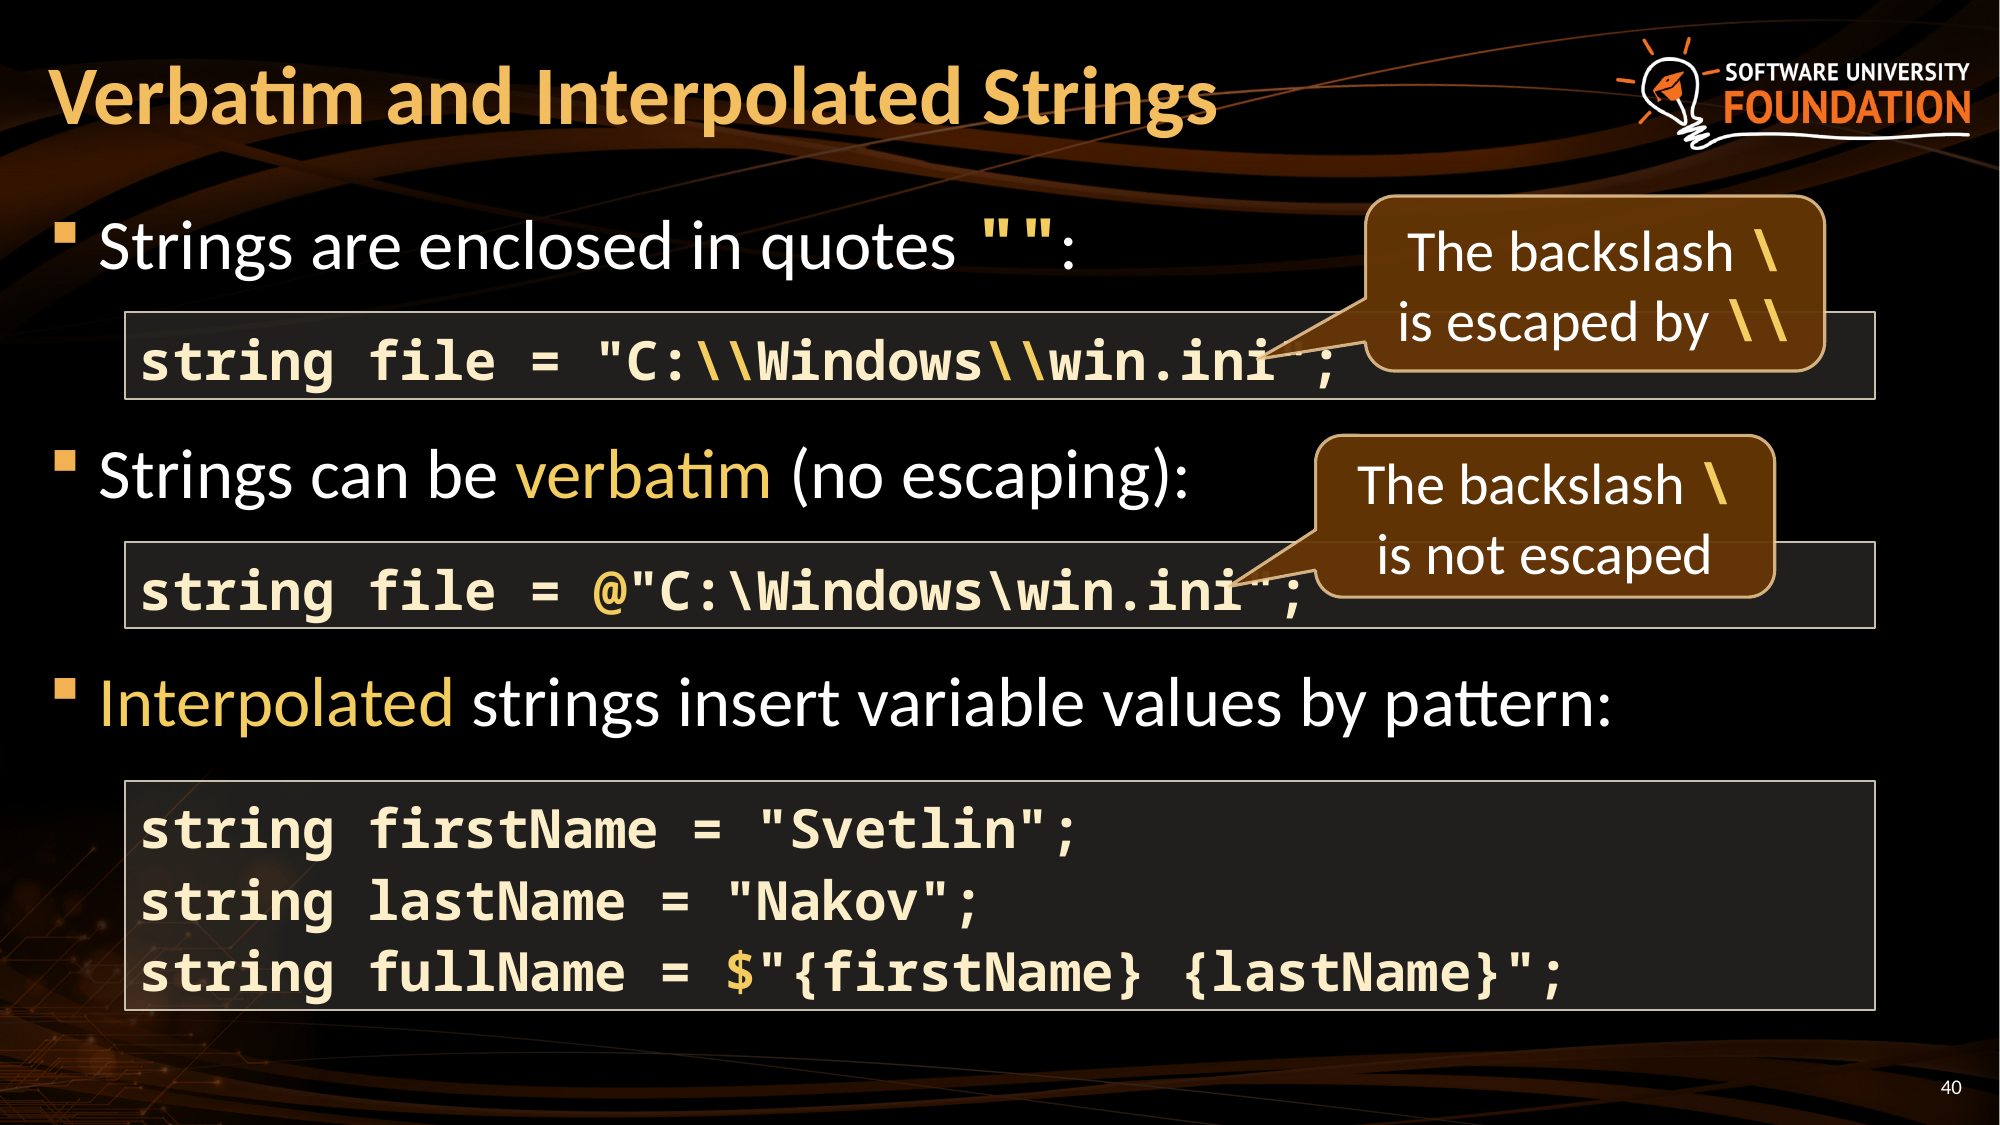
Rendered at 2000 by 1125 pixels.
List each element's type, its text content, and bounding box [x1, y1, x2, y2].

text_box string file = @"C:\Windows\win.ini"; [124, 542, 1875, 629]
text_box string firstName = "Svetlin"; string lastName = "Nakov"; string fullName = $"{firstName} {lastName}"; [124, 780, 1875, 1010]
text_box The backslash \ is not escaped [1227, 434, 1776, 599]
title Verbatim and Interpolated Strings [30, 6, 1602, 189]
list Strings are enclosed in quotes "": Strings can be verbatim (no escaping): Interpolated strings insert variable values by pattern: [31, 188, 1968, 1103]
text_box string file = "C:\\Windows\\win.ini"; [124, 312, 1875, 399]
text_box The backslash \ is escaped by \\ [1256, 194, 1826, 373]
picture [0, 0, 2000, 1125]
